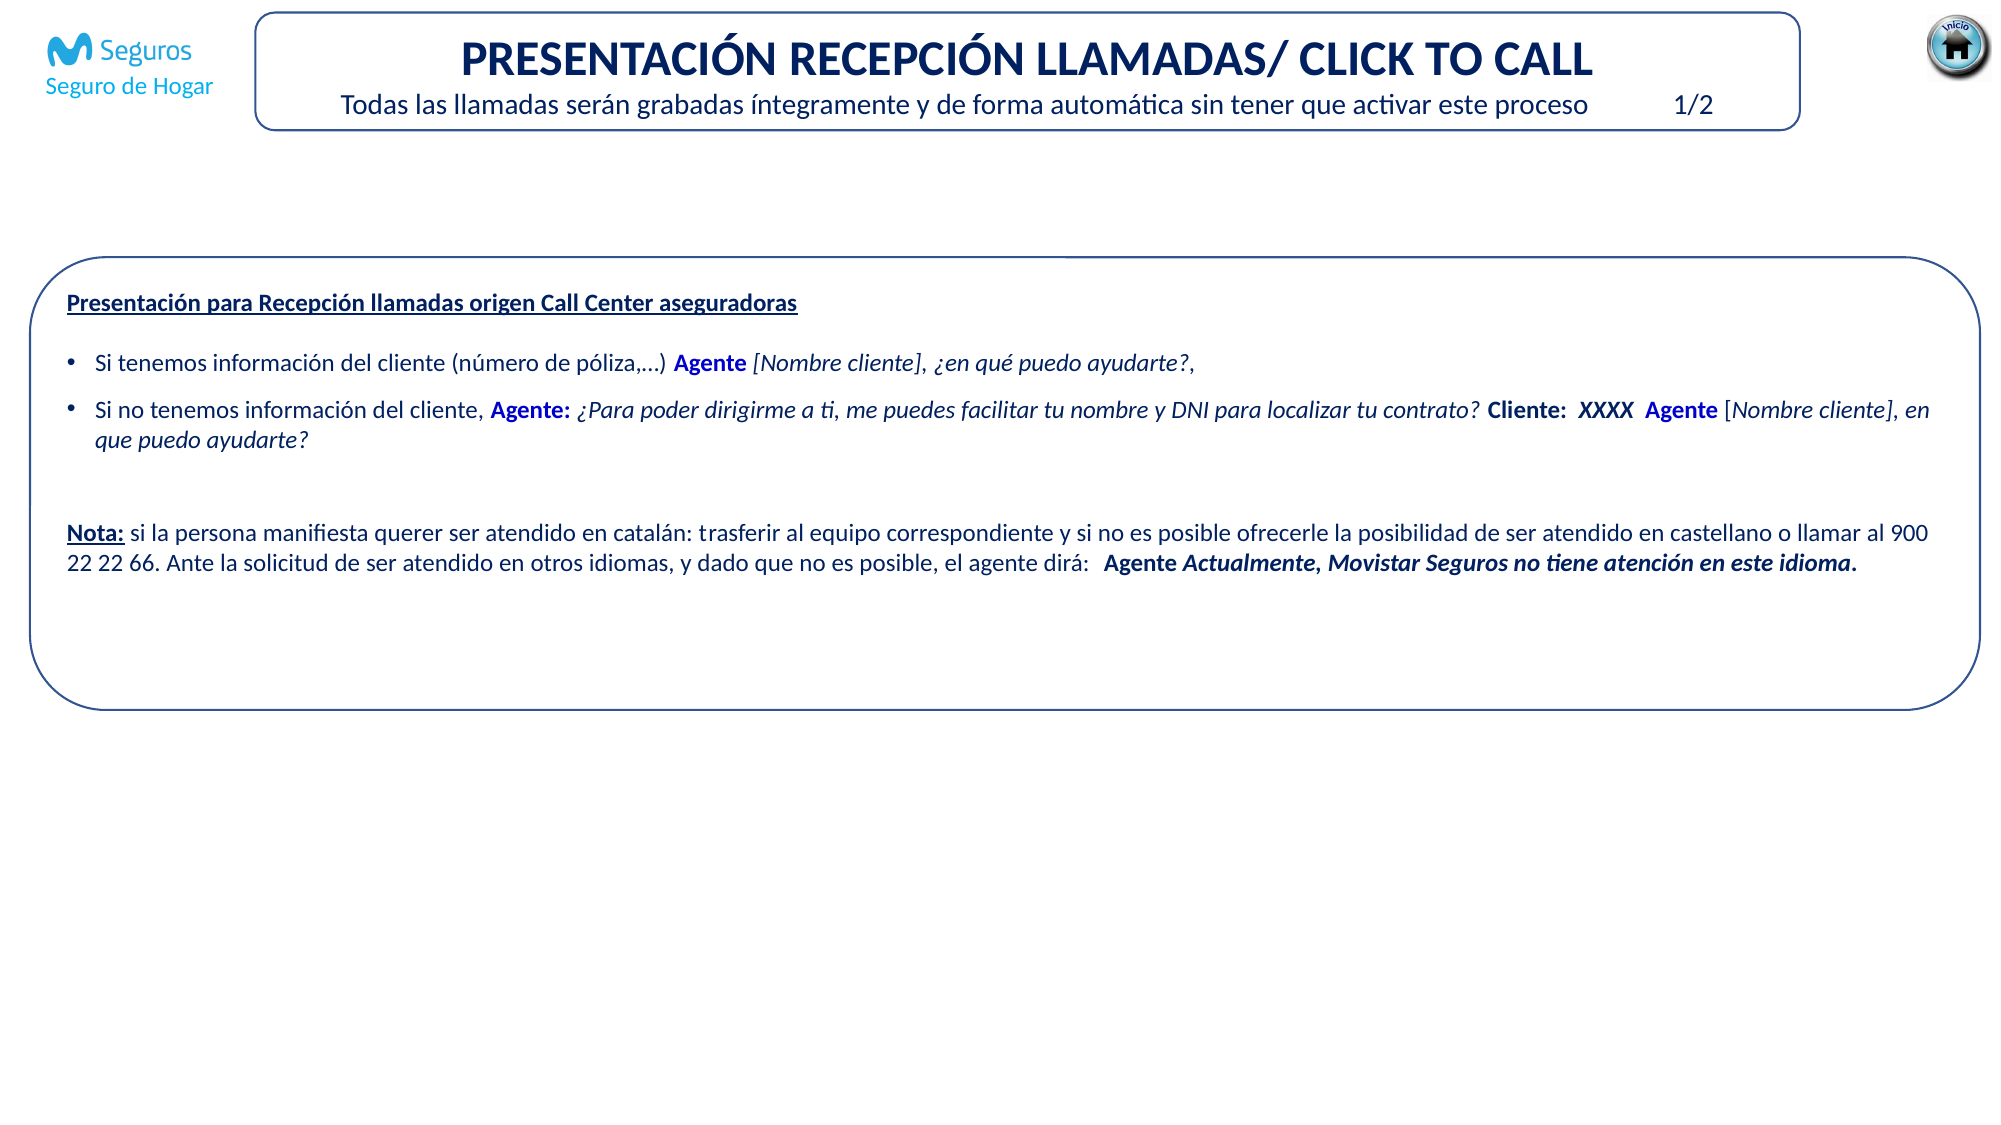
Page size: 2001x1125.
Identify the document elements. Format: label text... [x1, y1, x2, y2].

text_box Presentación recepción llamadas/ click tO call Todas las llamadas serán grabadas íntegramente y de forma automática sin tener que activar este proceso 1/2 [254, 11, 1801, 132]
text_box Presentación para Recepción llamadas origen Call Center aseguradoras Si tenemos información del cliente (número de póliza,…) Agente [Nombre cliente], ¿en qué puedo ayudarte?, Si no tenemos información del cliente, Agente: ¿Para poder dirigirme a ti, me puedes facilitar tu nombre y DNI para localizar tu contrato? Cliente: XXXX Agente [Nombre cliente], en que puedo ayudarte? Nota: si la persona manifiesta querer ser atendido en catalán: trasferir al equipo correspondiente y si no es posible ofrecerle la posibilidad de ser atendido en castellano o llamar al 900 22 22 66. Ante la solicitud de ser atendido en otros idiomas, y dado que no es posible, el agente dirá: Agente Actualmente, Movistar Seguros no tiene atención en este idioma. [28, 256, 1982, 711]
picture [30, 16, 204, 80]
text_box Seguro de Hogar [30, 60, 230, 107]
picture [1927, 14, 1992, 82]
